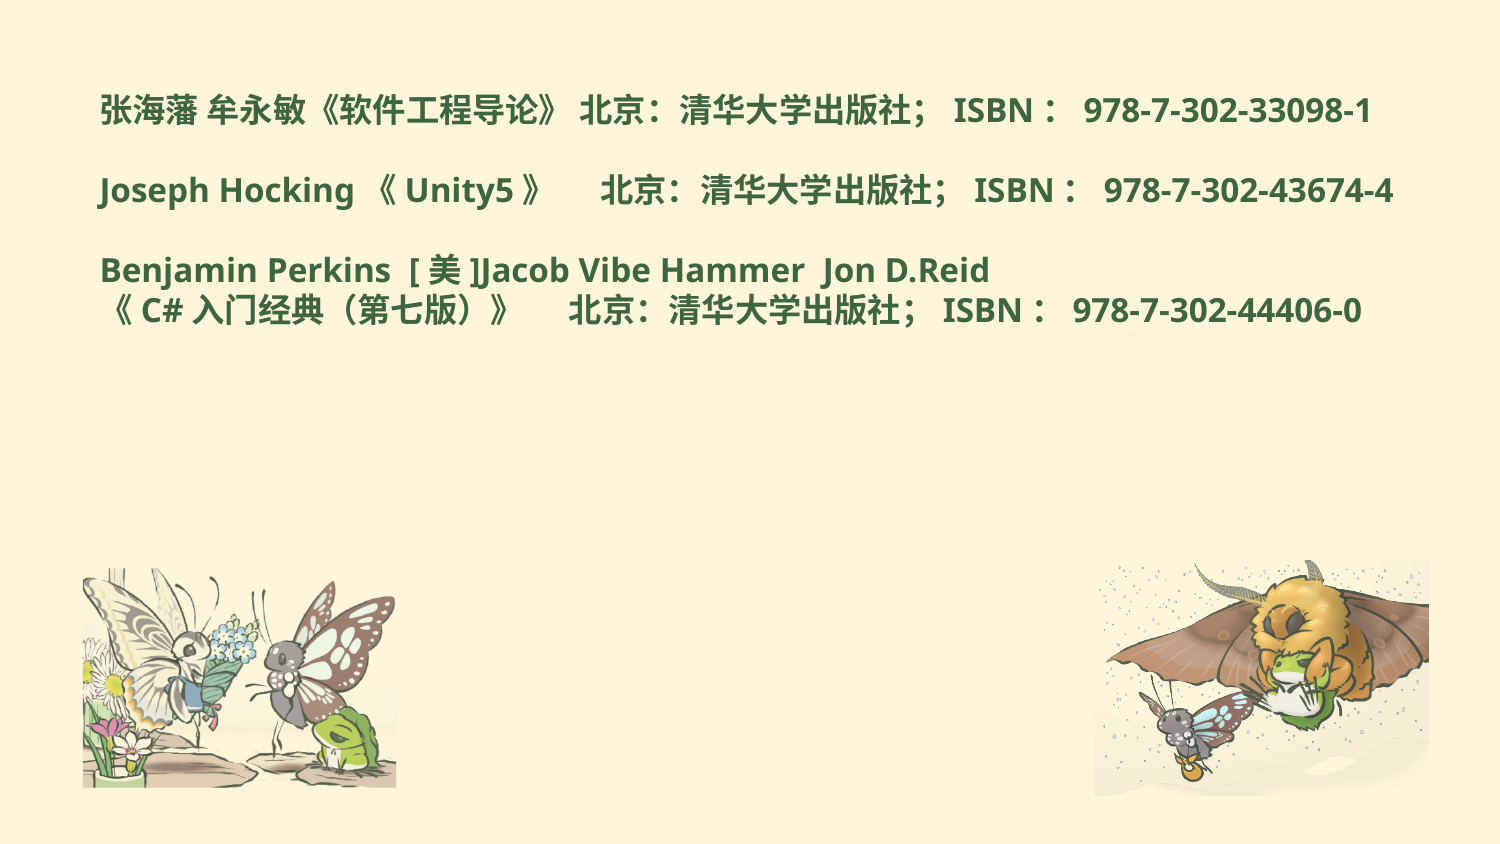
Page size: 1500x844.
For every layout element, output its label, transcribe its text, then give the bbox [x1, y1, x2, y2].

picture [73, 512, 406, 844]
picture [1084, 500, 1440, 844]
text_box 张海藩 牟永敏《软件工程导论》 北京：清华大学出版社；ISBN：978-7-302-33098-1 Joseph Hocking《Unity5》 北京：清华大学出版社；ISBN：978-7-302-43674-4 Benjamin Perkins [美]Jacob Vibe Hammer Jon D.Reid 《C#入门经典（第七版）》 北京：清华大学出版社；ISBN：978-7-302-44406-0 [84, 81, 1415, 416]
